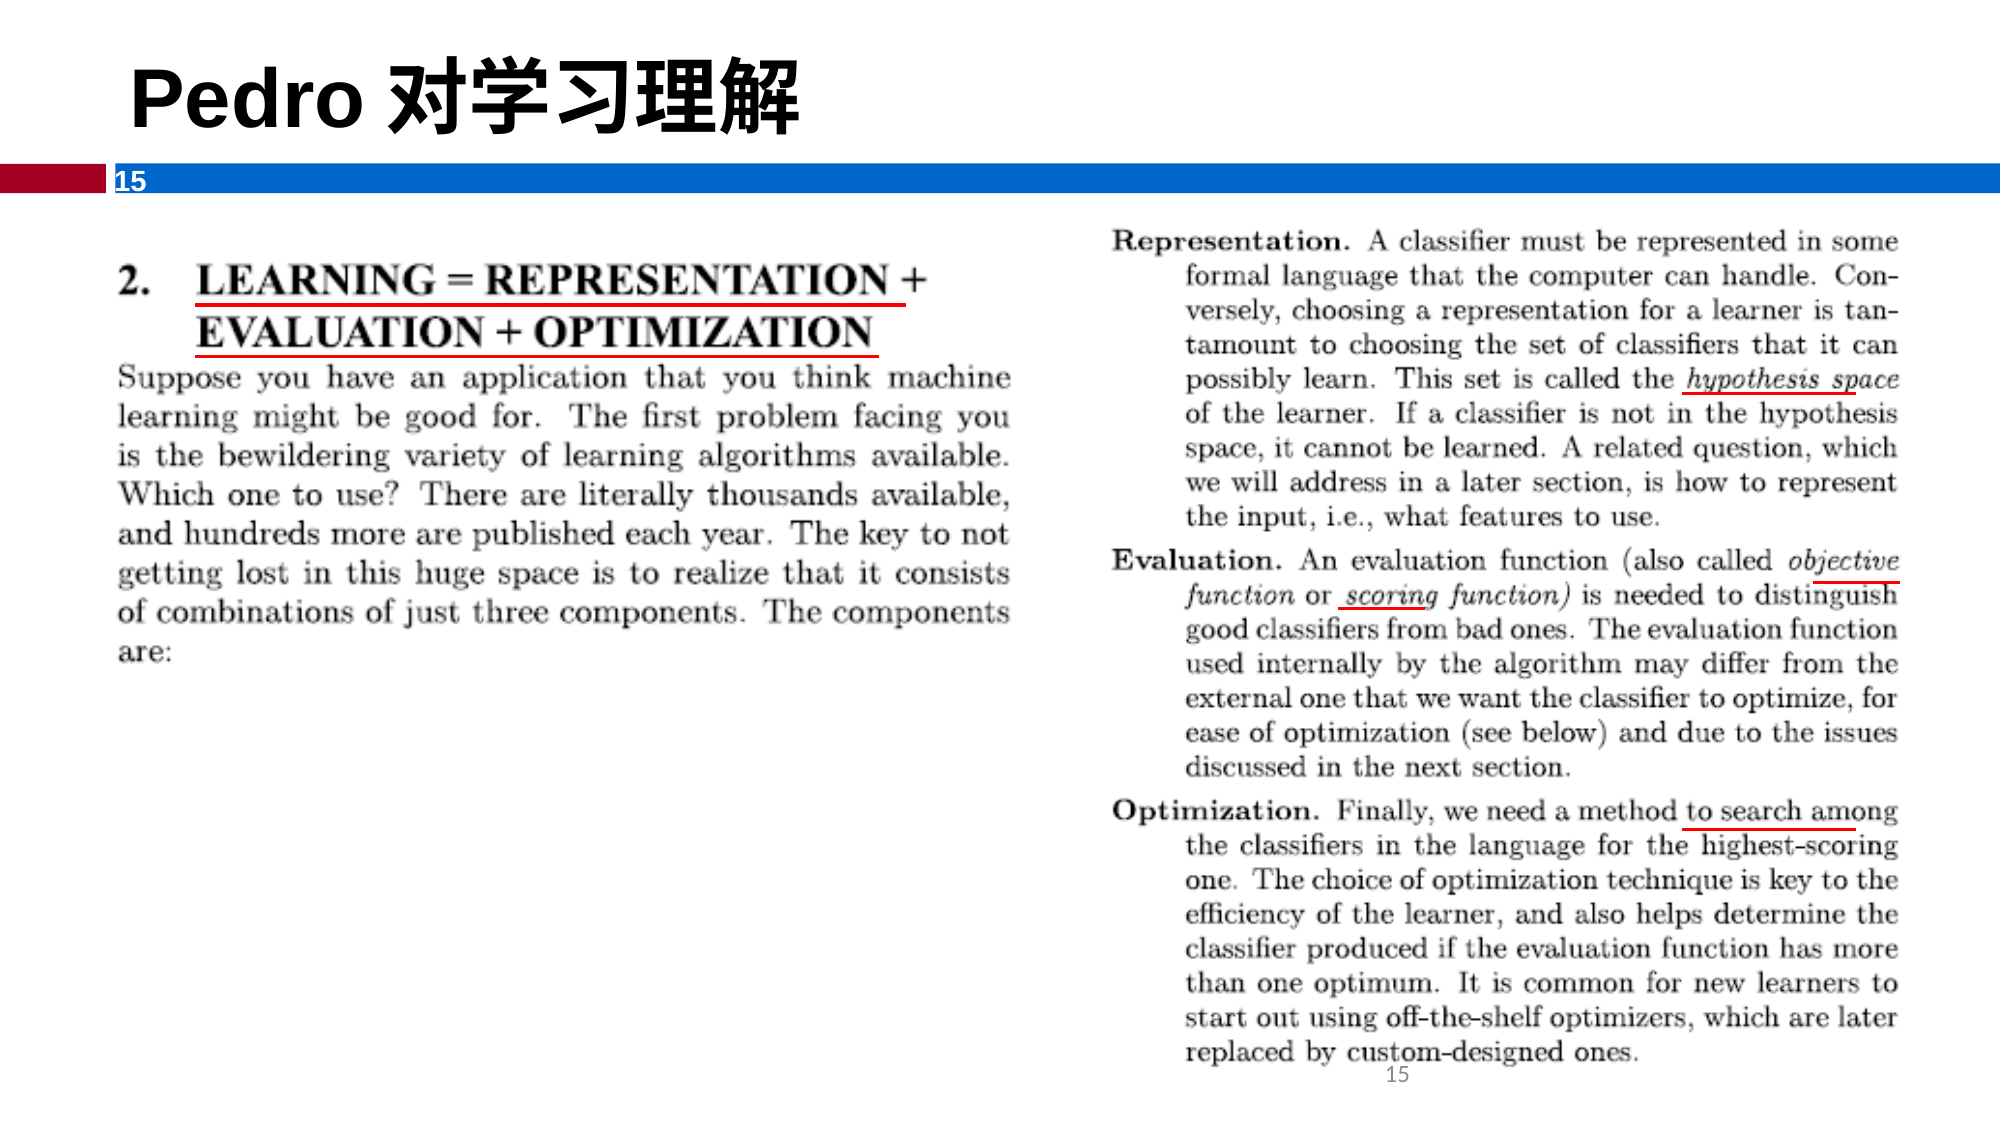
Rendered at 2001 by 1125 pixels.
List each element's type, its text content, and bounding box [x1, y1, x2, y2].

text_box Pedro对学习理解 [114, 17, 1644, 171]
slide_number 15 [1074, 1042, 1425, 1103]
picture [109, 252, 1035, 666]
picture [1103, 212, 1912, 1073]
